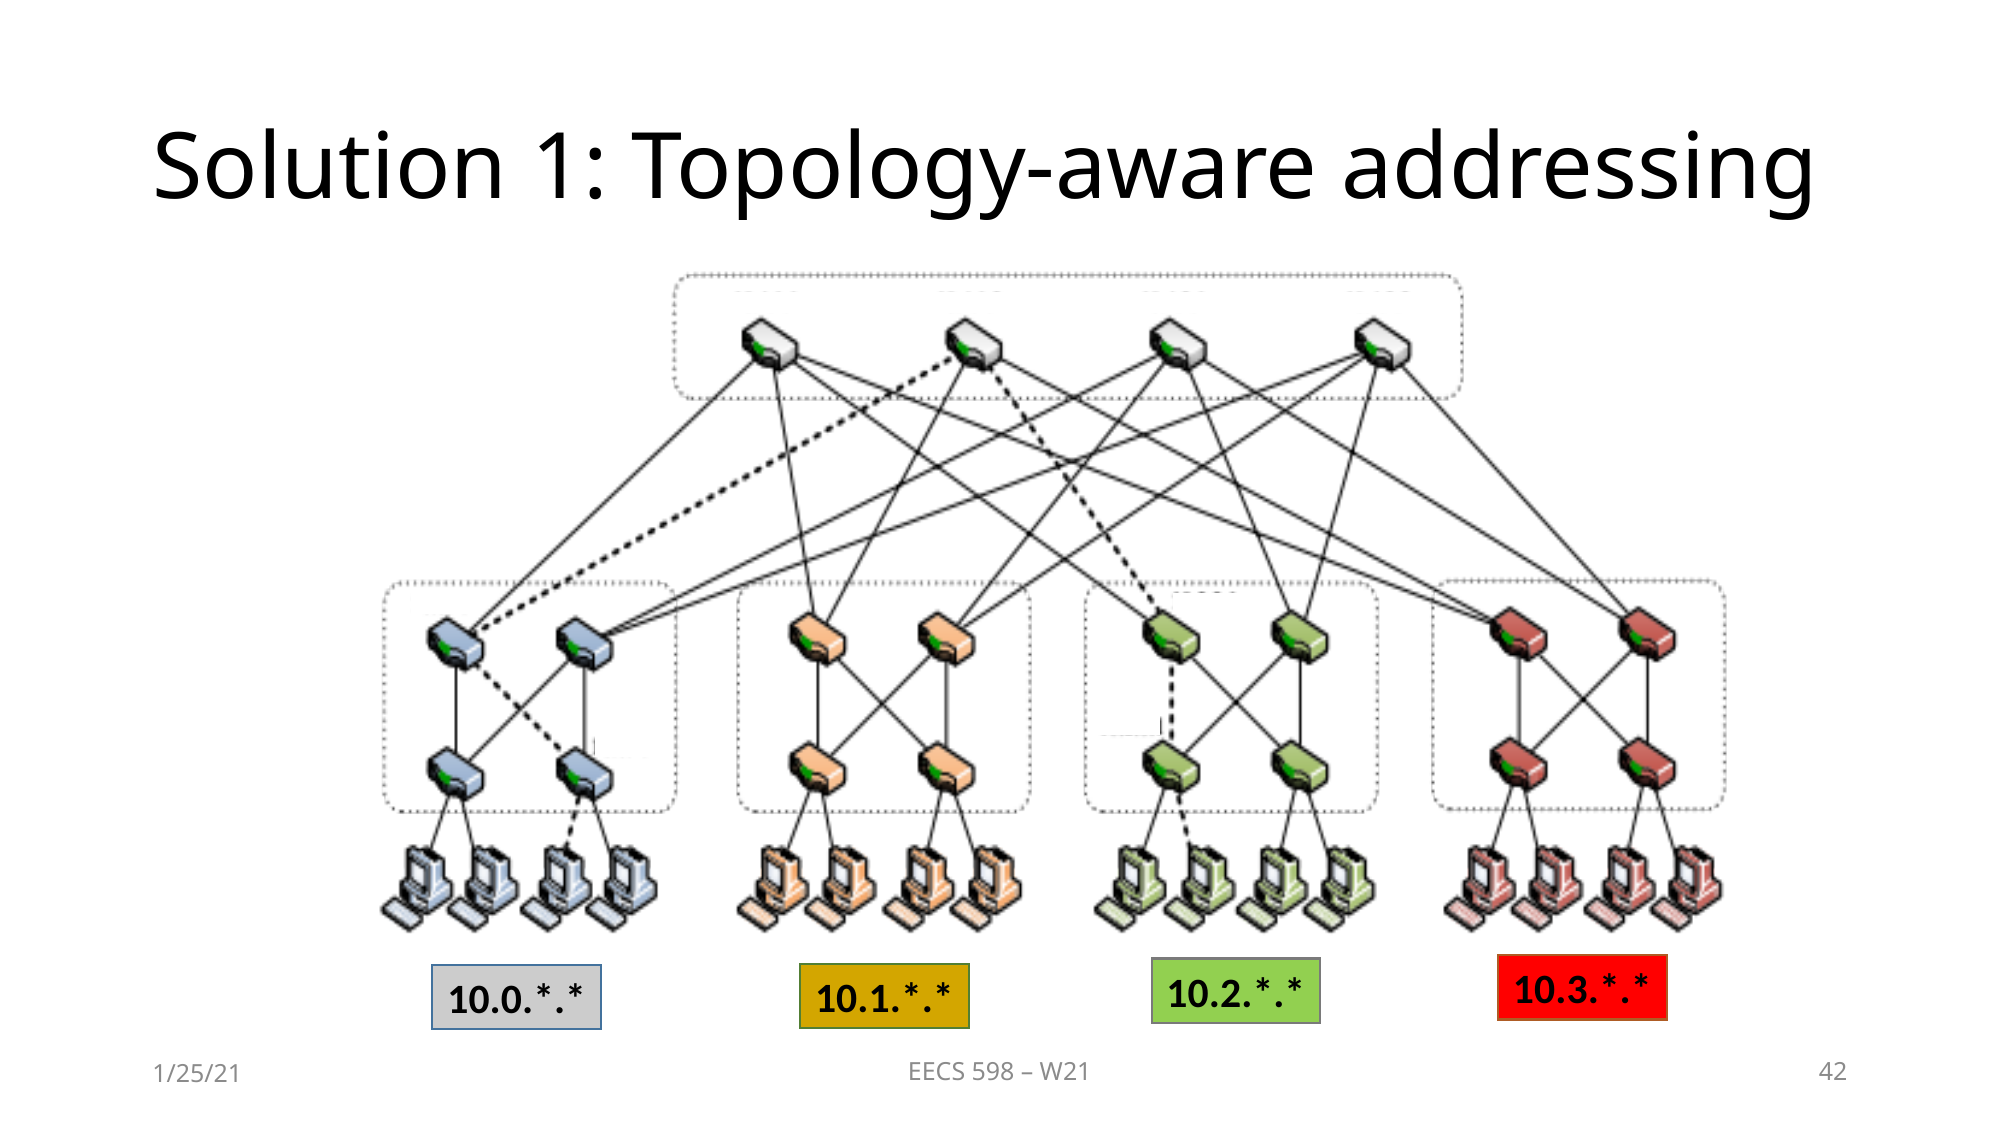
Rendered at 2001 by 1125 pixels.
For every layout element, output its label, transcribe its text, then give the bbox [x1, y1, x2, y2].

footer EECS 598 – W21 [662, 1042, 1338, 1103]
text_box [359, 145, 1732, 937]
text_box 10.0.*.* [431, 964, 602, 1030]
title Solution 1: Topology-aware addressing [137, 59, 1863, 278]
text_box 10.2.*.* [1151, 957, 1321, 1024]
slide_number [137, 1042, 588, 1103]
text_box 10.1.*.* [799, 963, 970, 1029]
slide_number 42 [1412, 1042, 1863, 1103]
text_box 10.3.*.* [1497, 954, 1668, 1021]
